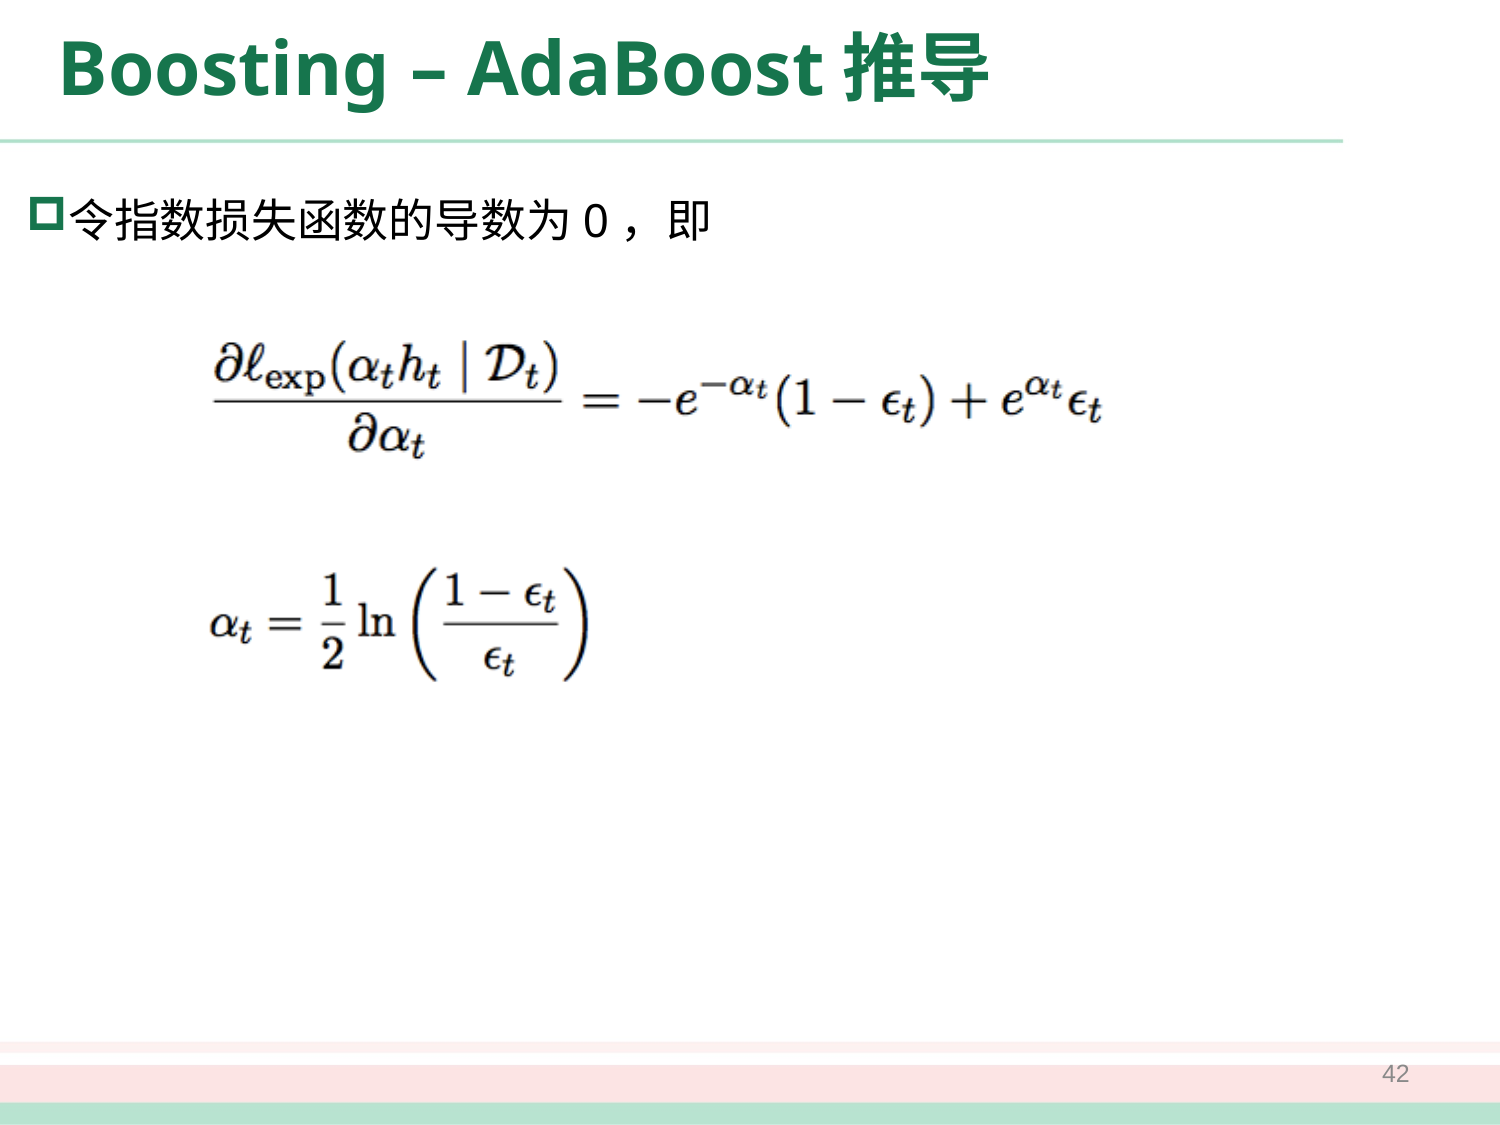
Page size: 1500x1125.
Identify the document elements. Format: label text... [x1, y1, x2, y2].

title Boosting – AdaBoost推导 [42, 7, 1337, 135]
text_box 令指数损失函数的导数为0，即 [11, 189, 1425, 283]
picture [0, 0, 1500, 1125]
slide_number 42 [1074, 1042, 1425, 1103]
